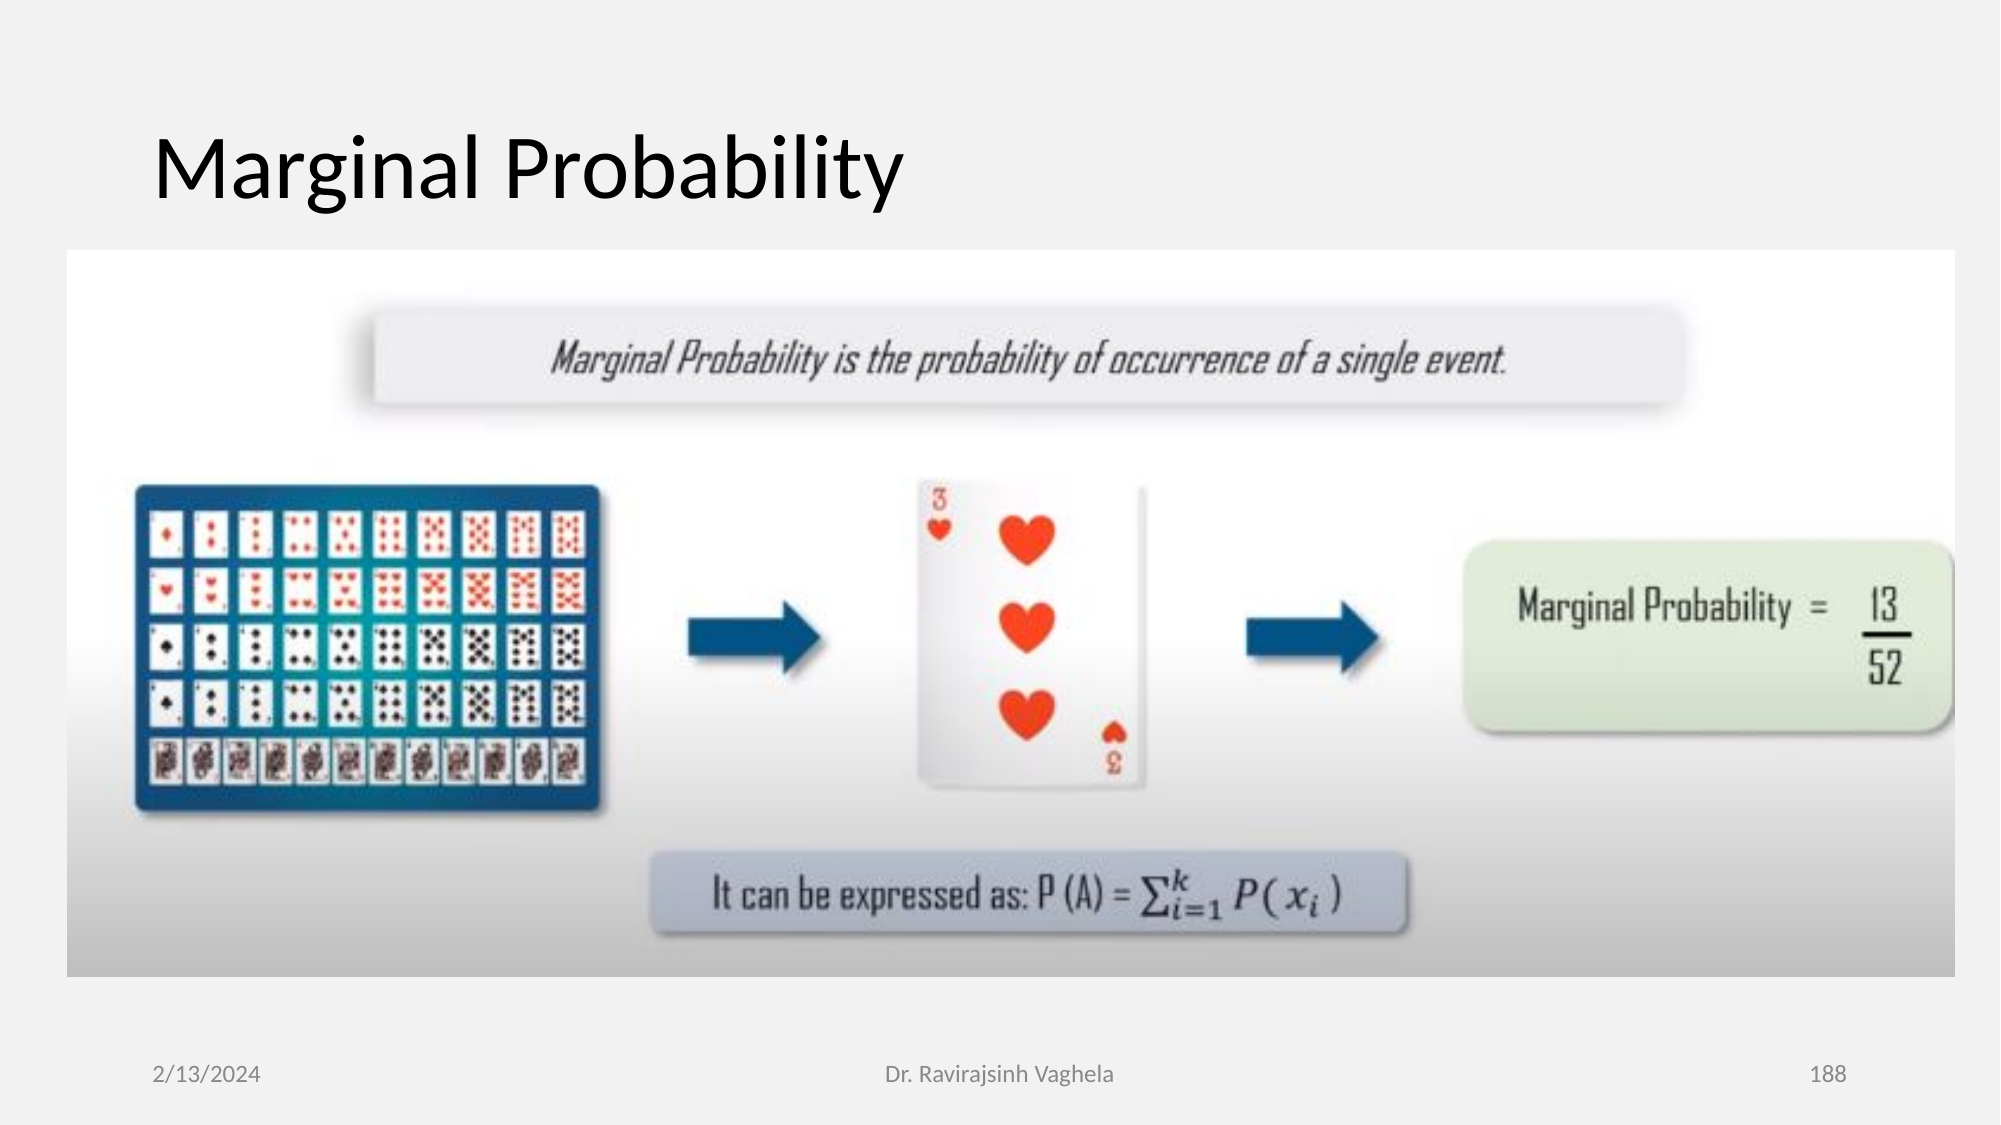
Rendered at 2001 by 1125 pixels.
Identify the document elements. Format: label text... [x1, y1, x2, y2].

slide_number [137, 1042, 588, 1103]
footer Dr. Ravirajsinh Vaghela [662, 1042, 1338, 1103]
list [67, 250, 1955, 978]
slide_number ‹#› [1412, 1042, 1863, 1103]
title Marginal Probability [137, 59, 1863, 246]
